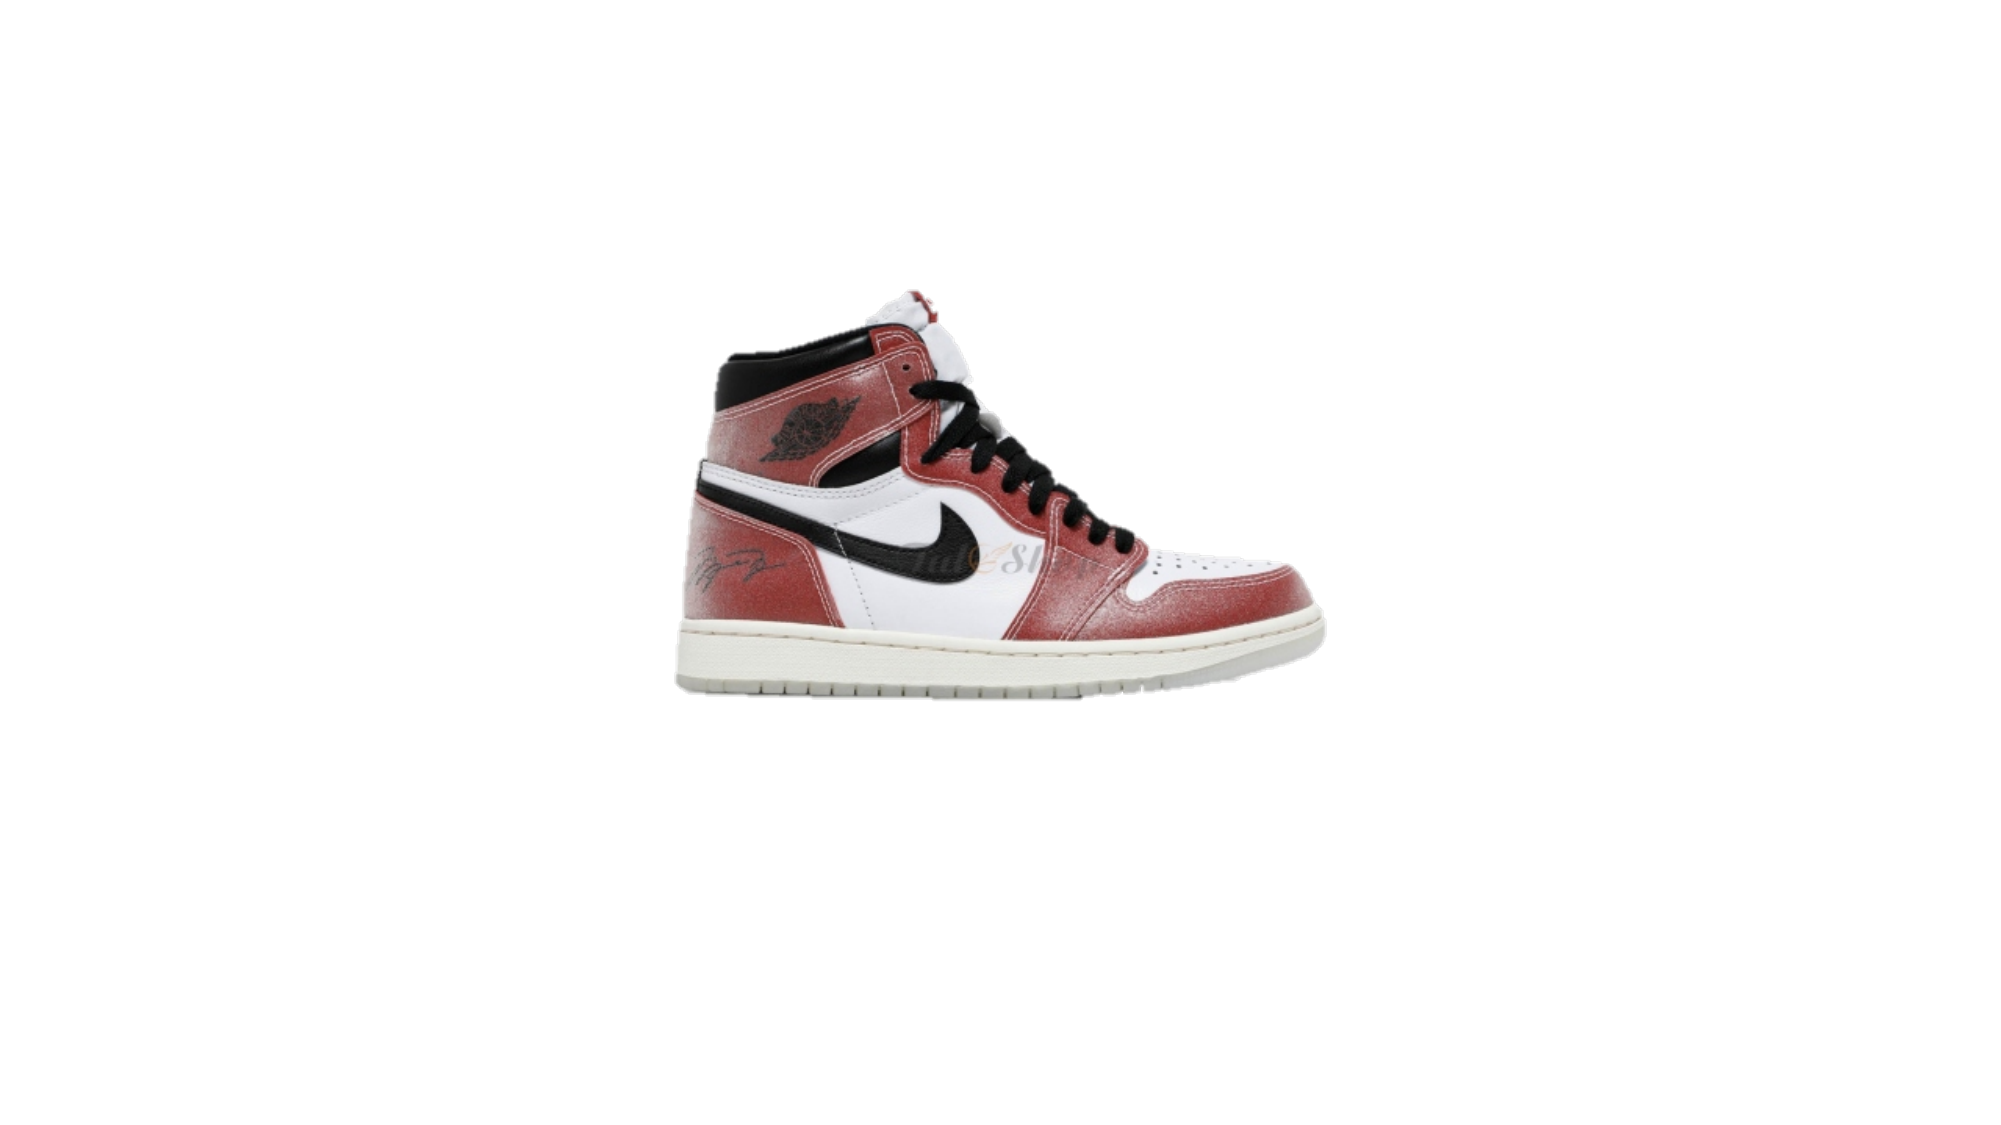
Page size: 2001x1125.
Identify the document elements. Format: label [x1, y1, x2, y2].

picture [609, 171, 1391, 954]
